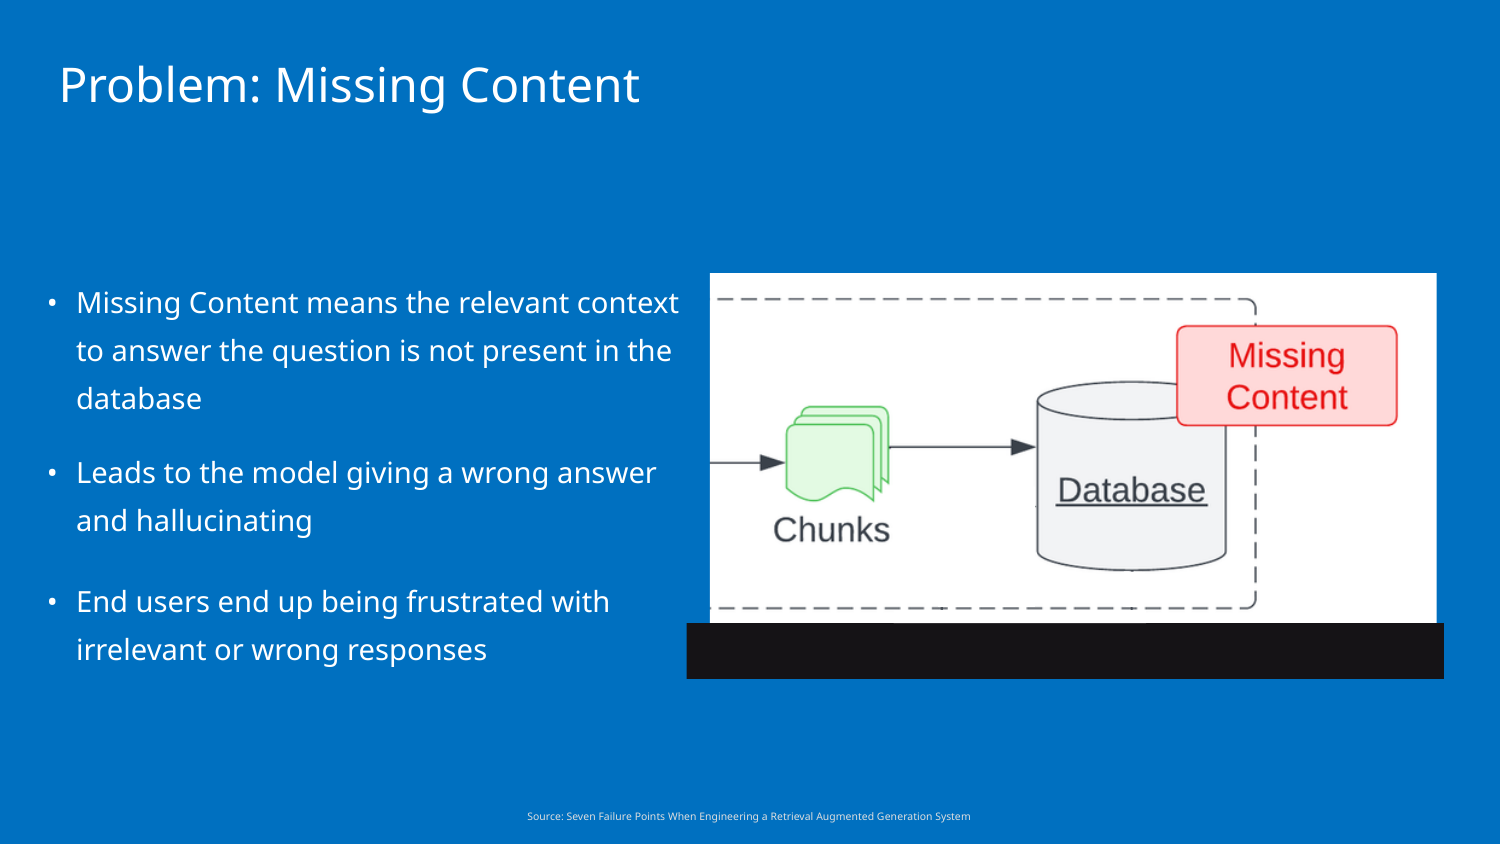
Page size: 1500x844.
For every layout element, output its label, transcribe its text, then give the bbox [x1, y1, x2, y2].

text_box End users end up being frustrated with irrelevant or wrong responses [46, 571, 680, 652]
text_box Missing Content means the relevant context to answer the question is not present in the database [46, 272, 680, 393]
text_box Problem: Missing Content [58, 50, 1500, 101]
picture [709, 272, 1437, 652]
text_box Leads to the model giving a wrong answer and hallucinating [46, 442, 680, 523]
text_box Source: Seven Failure Points When Engineering a Retrieval Augmented Generation System [118, 805, 1382, 822]
text_box [686, 623, 1444, 679]
